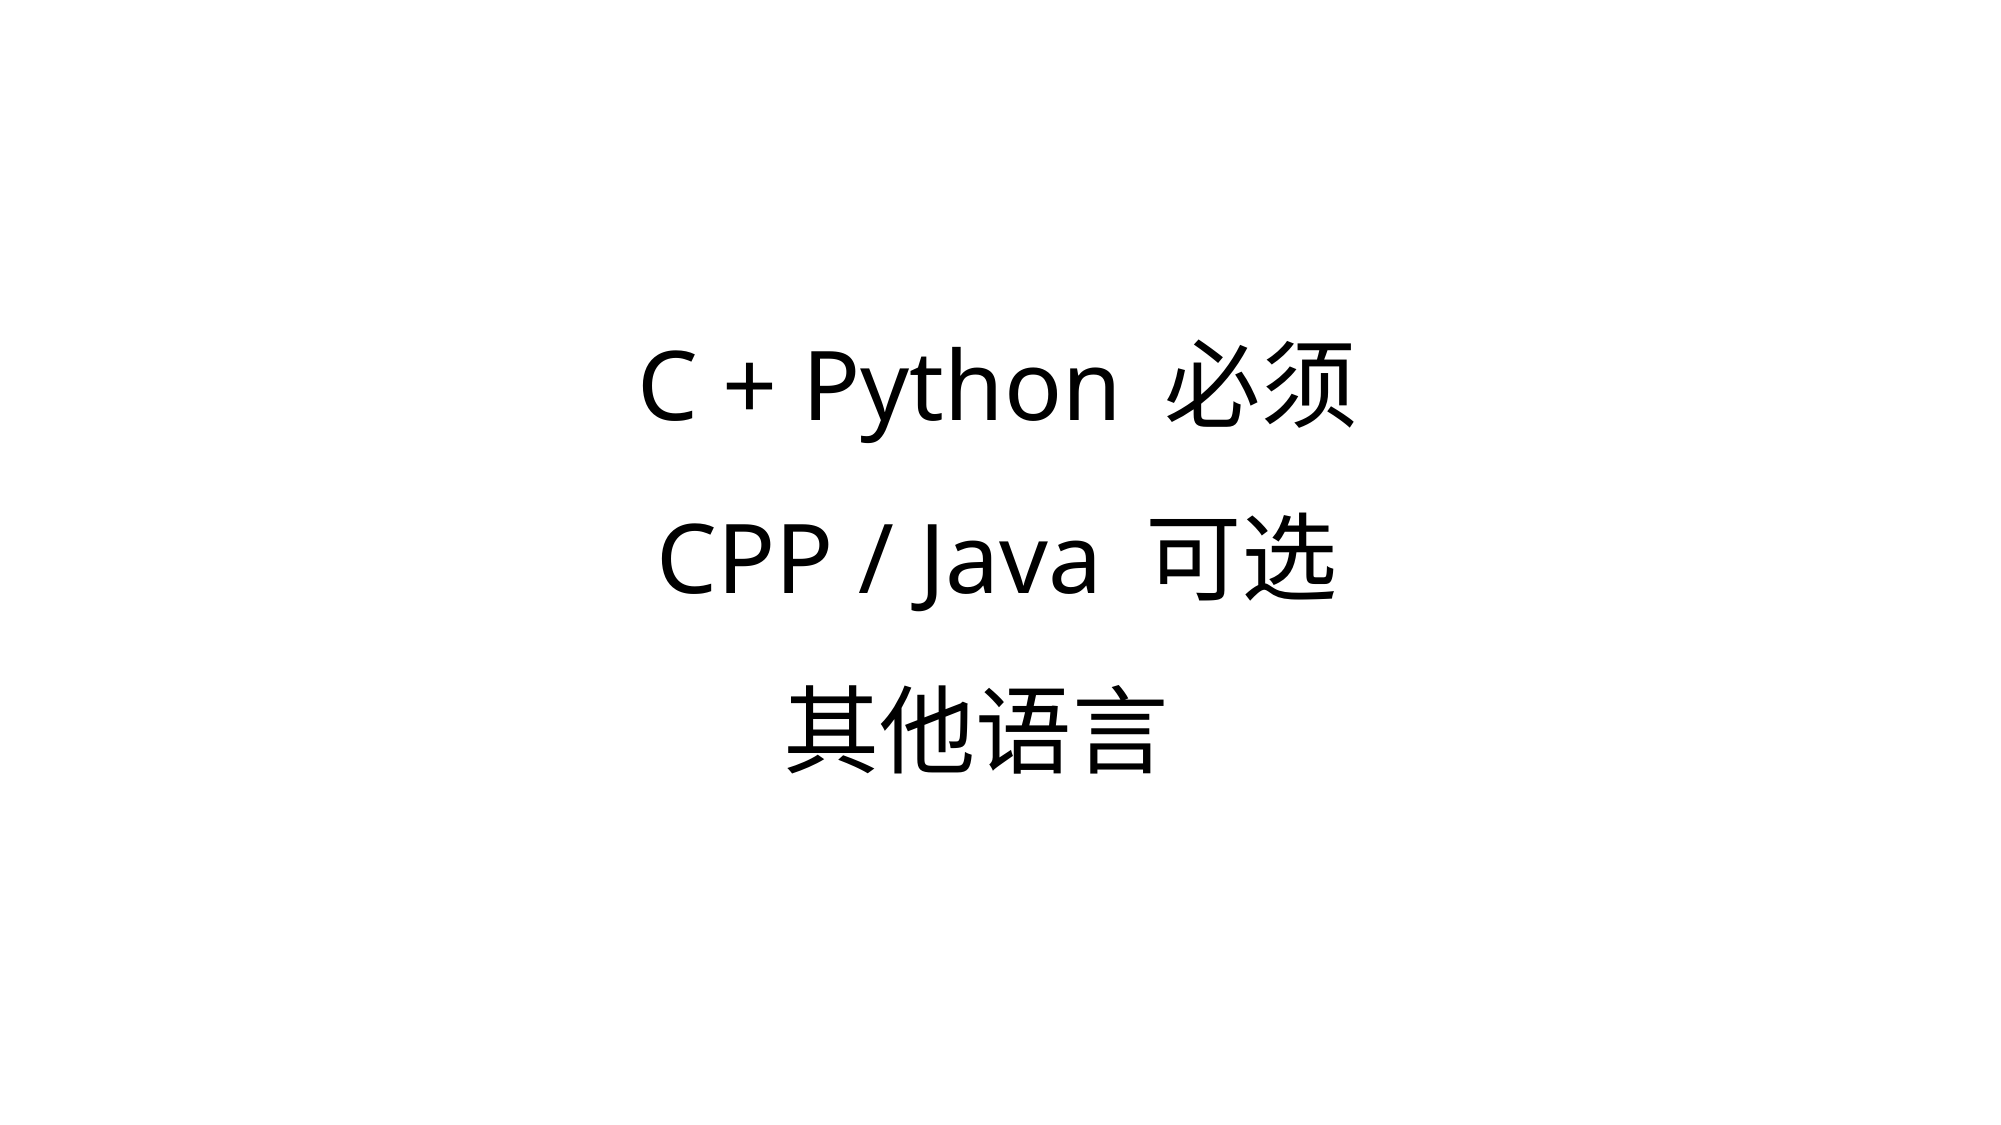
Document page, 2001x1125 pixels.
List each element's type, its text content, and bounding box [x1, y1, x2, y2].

title C + Python 必须 CPP / Java 可选 其他语言 [249, 253, 1745, 794]
